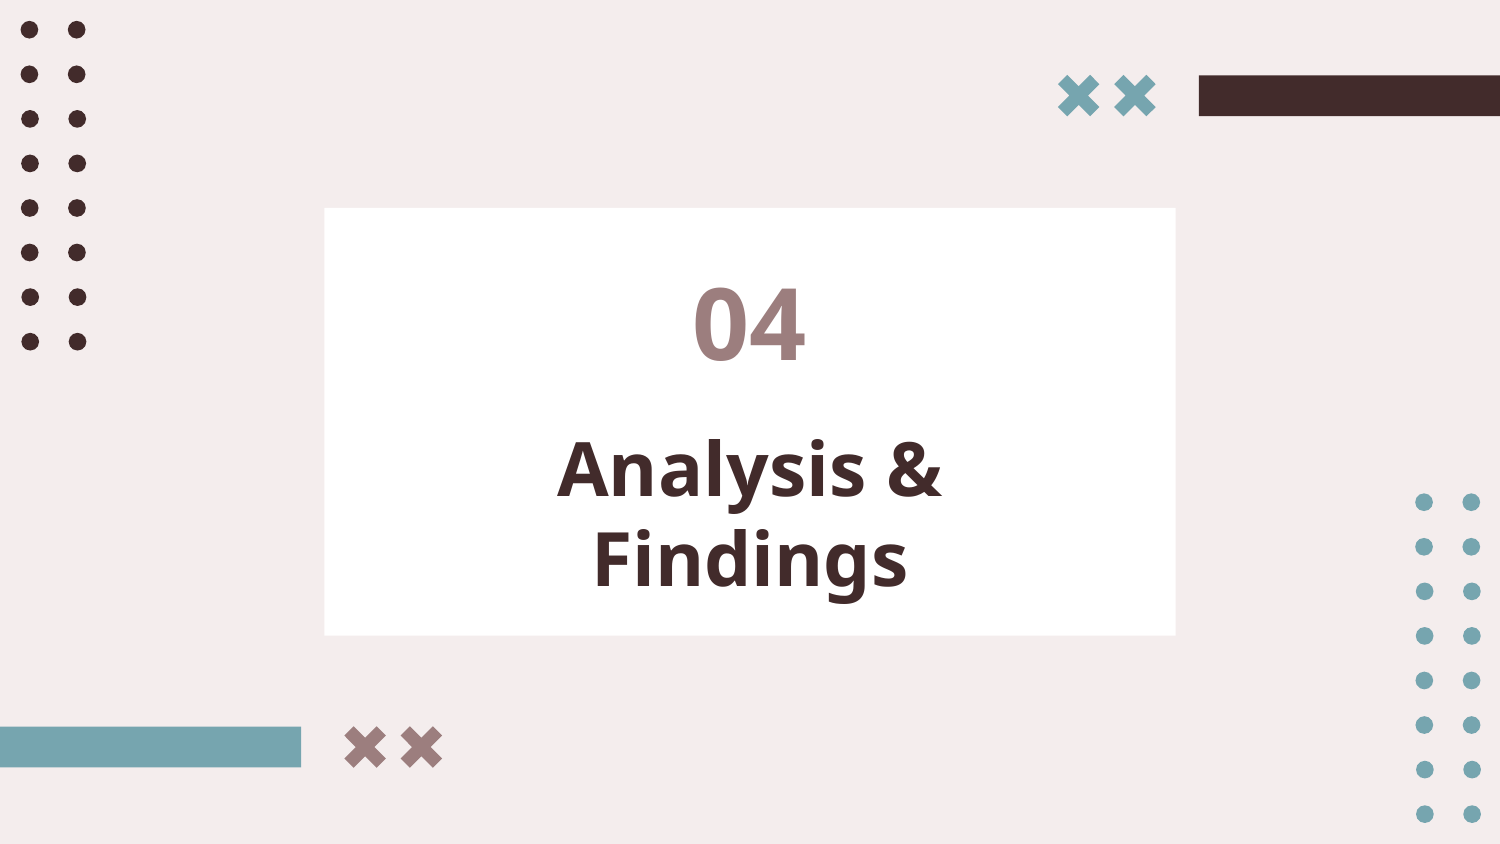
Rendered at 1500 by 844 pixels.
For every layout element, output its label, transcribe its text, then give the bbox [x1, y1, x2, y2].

title 04 [666, 269, 834, 371]
title Analysis & Findings [396, 460, 1104, 563]
